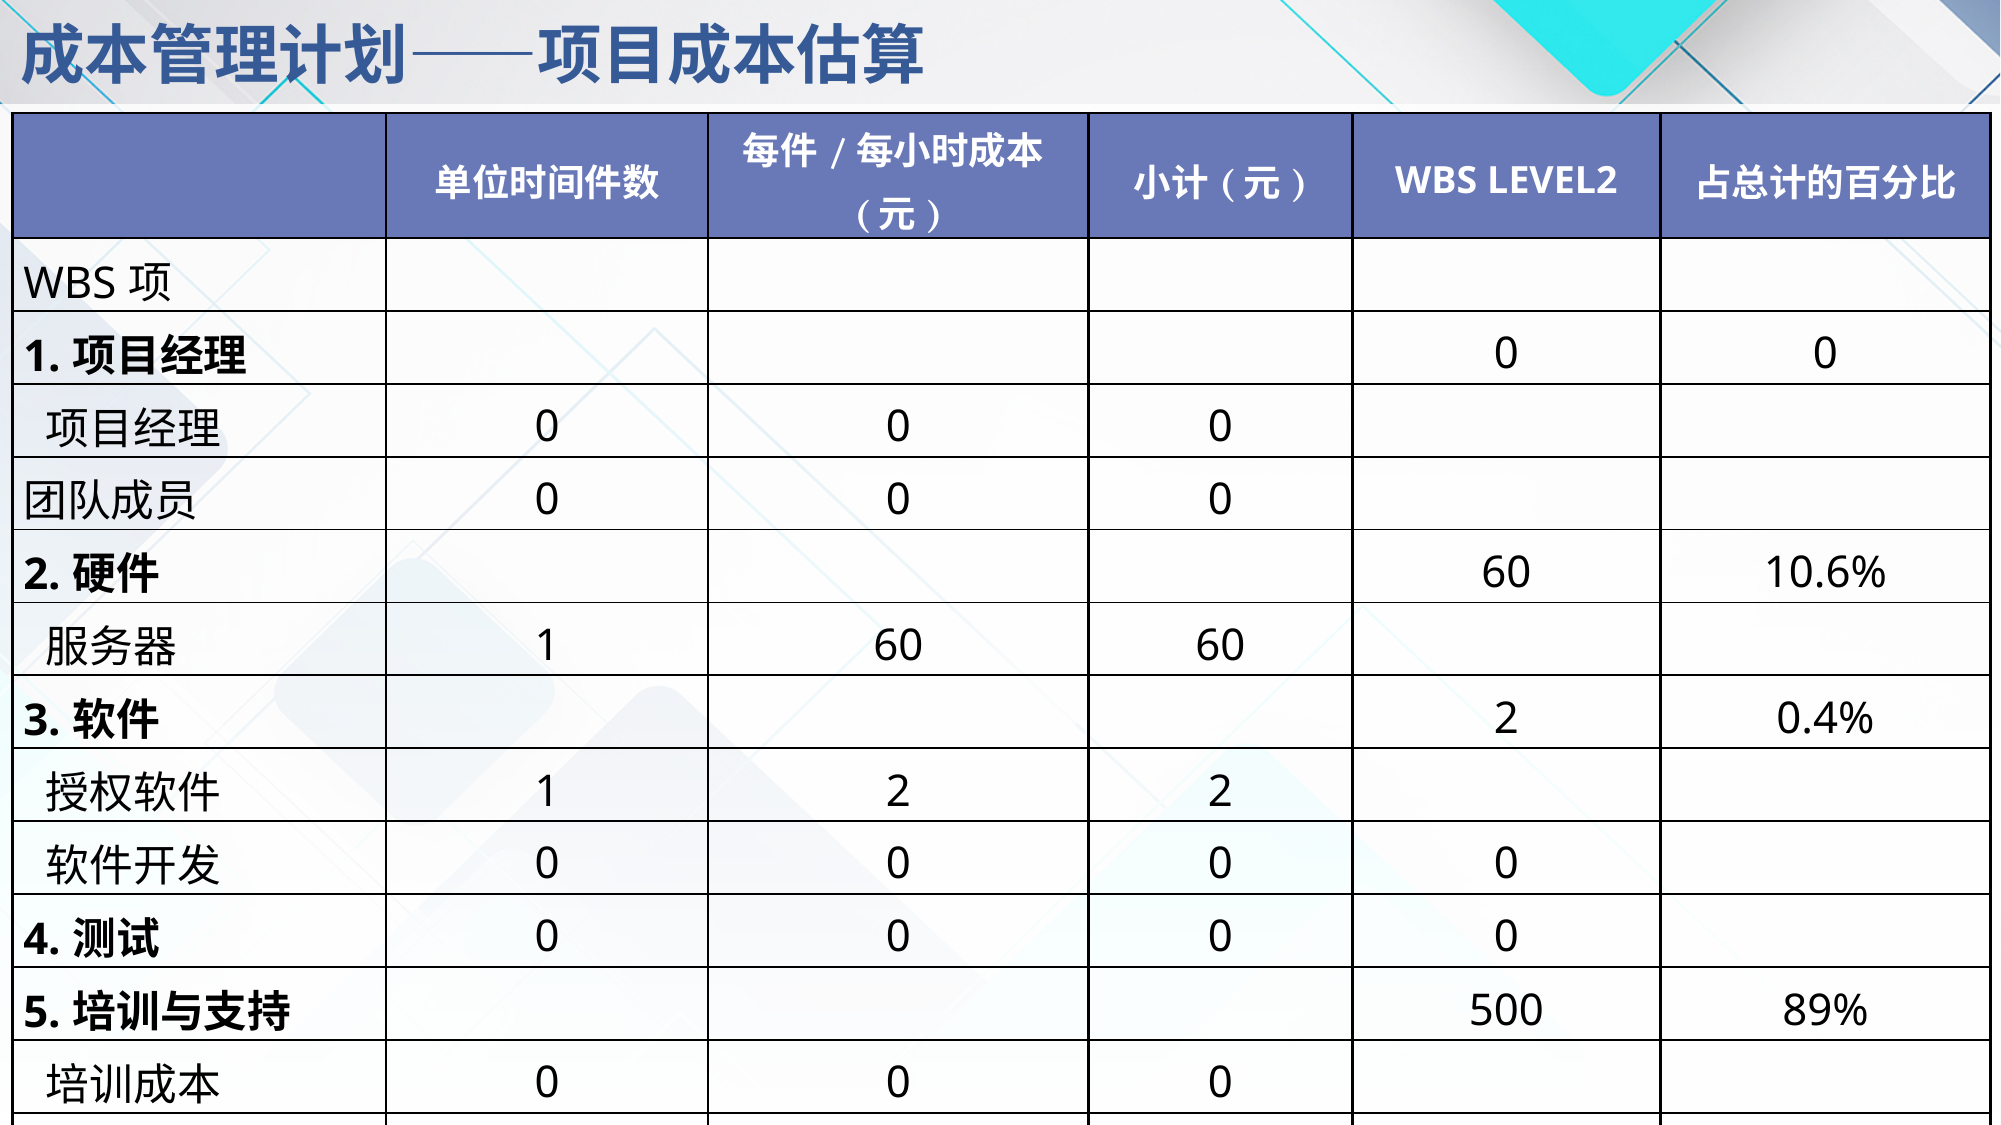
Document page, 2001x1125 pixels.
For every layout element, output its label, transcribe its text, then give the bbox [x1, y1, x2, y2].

table_cell [1354, 603, 1659, 674]
table_cell 项目经理 [14, 385, 385, 456]
table_cell 5.培训与支持 [14, 968, 385, 1039]
table_cell [1354, 1114, 1659, 1125]
table_cell 0 [1090, 458, 1351, 529]
table_cell [709, 239, 1087, 310]
table_cell 89% [1662, 968, 1989, 1039]
table_cell [709, 968, 1087, 1039]
table_header 占总计的百分比 [1662, 114, 1989, 237]
table_cell [1662, 1114, 1989, 1125]
table_cell [387, 530, 707, 602]
table_cell 3.软件 [14, 676, 385, 747]
table_cell [1354, 458, 1659, 529]
table_header 小计(元) [1090, 114, 1351, 237]
table_cell [1090, 312, 1351, 383]
table_cell 0 [709, 458, 1087, 529]
table_cell 0 [387, 1041, 707, 1112]
table_cell [1662, 385, 1989, 456]
table_cell [387, 312, 707, 383]
table_cell 10.6% [1662, 530, 1989, 602]
table_cell 2.硬件 [14, 530, 385, 602]
table_cell 0 [709, 822, 1087, 893]
table_cell 0 [709, 1041, 1087, 1112]
table_cell [1662, 822, 1989, 893]
table_cell 2 [709, 749, 1087, 820]
table_cell [1354, 1041, 1659, 1112]
table_cell 团队成员 [14, 458, 385, 529]
table_cell [387, 239, 707, 310]
table_cell 0 [387, 458, 707, 529]
table_cell [709, 676, 1087, 747]
table_header 单位时间件数 [387, 114, 707, 237]
table_cell [1090, 530, 1351, 602]
table_cell 0 [387, 822, 707, 893]
table_cell [709, 312, 1087, 383]
table_cell [1662, 603, 1989, 674]
table_cell 0.4% [1662, 676, 1989, 747]
table_cell 0 [1354, 895, 1659, 966]
table_cell [1354, 239, 1659, 310]
table_header WBS Level2 [1354, 114, 1659, 237]
table_cell 0 [1090, 385, 1351, 456]
table_cell 1.项目经理 [14, 312, 385, 383]
table_cell 0 [709, 385, 1087, 456]
table_cell 5 [387, 1114, 707, 1125]
table_cell 服务器 [14, 603, 385, 674]
table_cell 0 [1354, 312, 1659, 383]
table_cell [1662, 1041, 1989, 1112]
table_cell [1662, 239, 1989, 310]
table_cell [709, 530, 1087, 602]
table_cell 授权软件 [14, 749, 385, 820]
table_cell [1354, 749, 1659, 820]
table_cell 培训成本 [14, 1041, 385, 1112]
table_cell 1 [387, 749, 707, 820]
table_cell 0 [1090, 895, 1351, 966]
table_cell 软件开发 [14, 822, 385, 893]
title 成本管理计划——项目成本估算 [5, 15, 1730, 101]
table_cell [1090, 239, 1351, 310]
table_header [14, 114, 385, 237]
table_cell 0 [1090, 1041, 1351, 1112]
table_cell [1090, 676, 1351, 747]
table_cell [387, 676, 707, 747]
table_cell 60 [1090, 603, 1351, 674]
table_cell 差旅费 [14, 1114, 385, 1125]
table_cell 500 [1354, 968, 1659, 1039]
table_cell [1662, 458, 1989, 529]
table_cell [1662, 749, 1989, 820]
table_cell 0 [387, 895, 707, 966]
table_cell [387, 968, 707, 1039]
picture [0, 0, 2001, 1125]
table_cell 0 [387, 385, 707, 456]
table_cell 100 [709, 1114, 1087, 1125]
table_header 每件/每小时成本(元) [709, 114, 1087, 237]
table_cell 0 [1662, 312, 1989, 383]
table_cell [1090, 968, 1351, 1039]
table_cell 500 [1090, 1114, 1351, 1125]
table_cell [1662, 895, 1989, 966]
table_cell 2 [1090, 749, 1351, 820]
table_cell 1 [387, 603, 707, 674]
table_cell 0 [1090, 822, 1351, 893]
table_cell WBS项 [14, 239, 385, 310]
table_cell 4.测试 [14, 895, 385, 966]
table_cell 60 [1354, 530, 1659, 602]
table_cell 60 [709, 603, 1087, 674]
table_cell 0 [1354, 822, 1659, 893]
table_cell [1354, 385, 1659, 456]
table_cell 0 [709, 895, 1087, 966]
table_cell 2 [1354, 676, 1659, 747]
